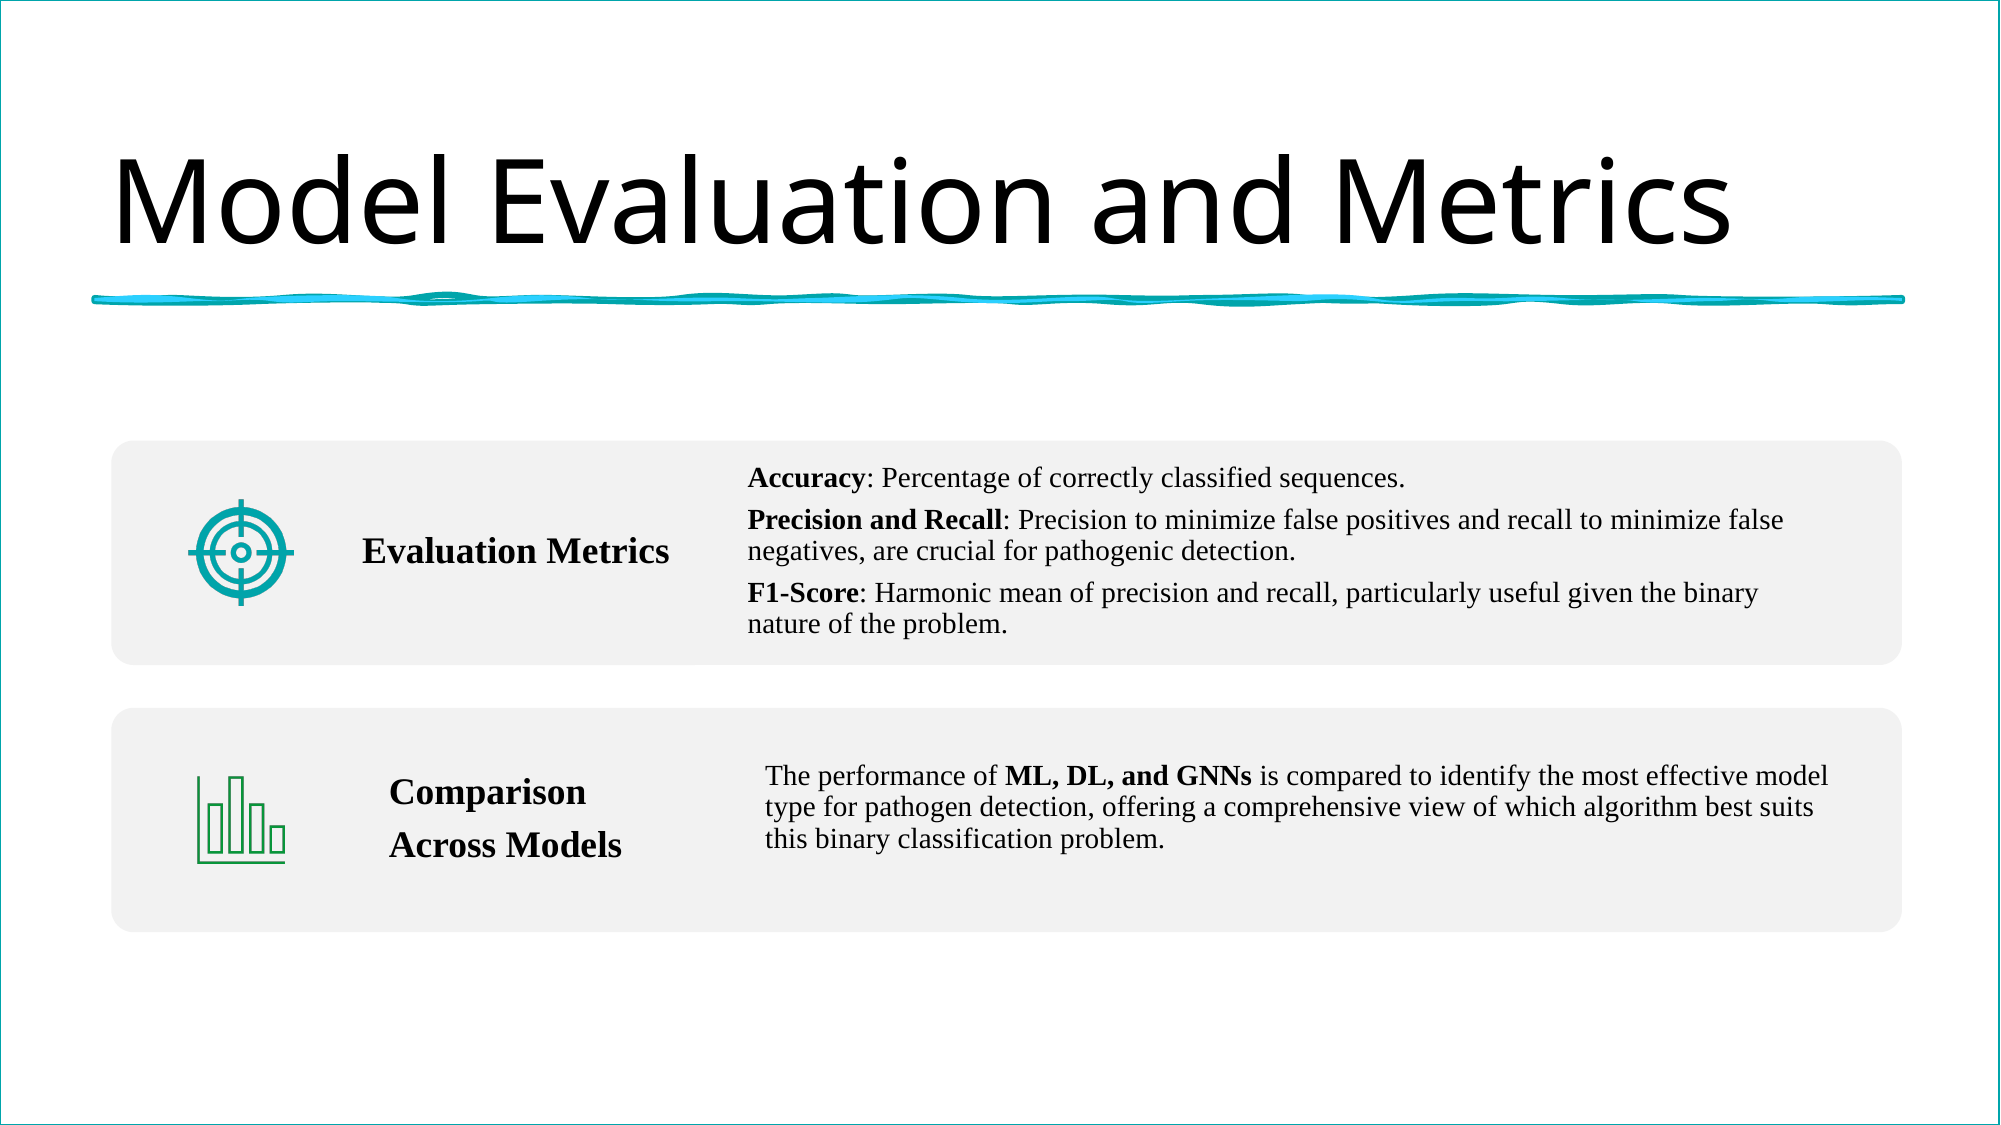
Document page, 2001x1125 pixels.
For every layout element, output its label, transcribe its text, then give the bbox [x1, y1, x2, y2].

title Model Evaluation and Metrics [94, 39, 1902, 275]
text_box [0, 0, 2000, 1125]
text_box [93, 293, 1904, 305]
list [111, 400, 1902, 972]
